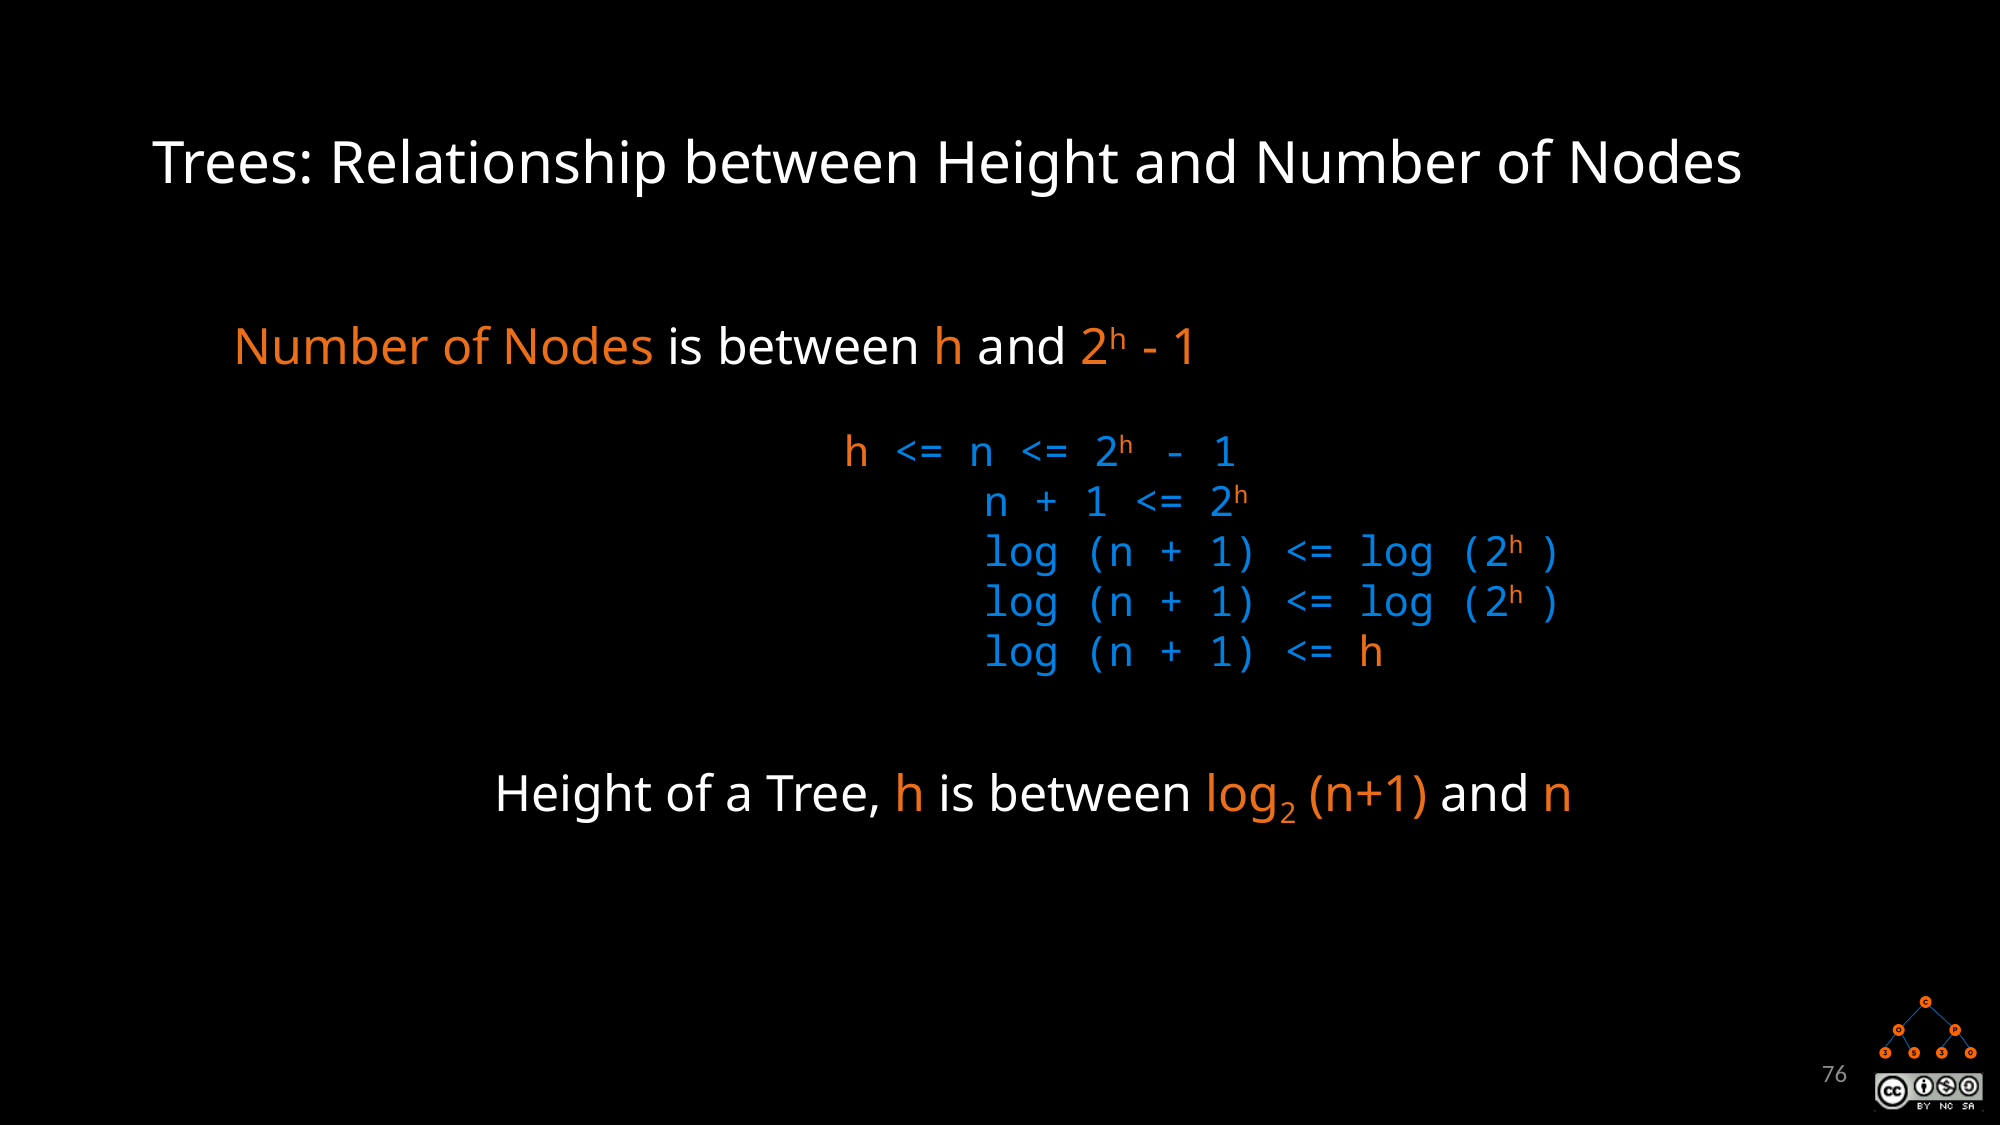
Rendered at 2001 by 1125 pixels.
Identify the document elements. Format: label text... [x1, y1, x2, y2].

text_box Number of Nodes is between h and 2h - 1 h <= n <= 2h - 1 n + 1 <= 2h log (n + 1) <= log (2h ) log (n + 1) <= log (2h ) log (n + 1) <= h Height of a Tree, h is between log2 (n+1) and n [219, 278, 1863, 1107]
slide_number 76 [1412, 1042, 1859, 1103]
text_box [1859, 988, 1998, 1112]
title Trees: Relationship between Height and Number of Nodes [137, 59, 1909, 278]
